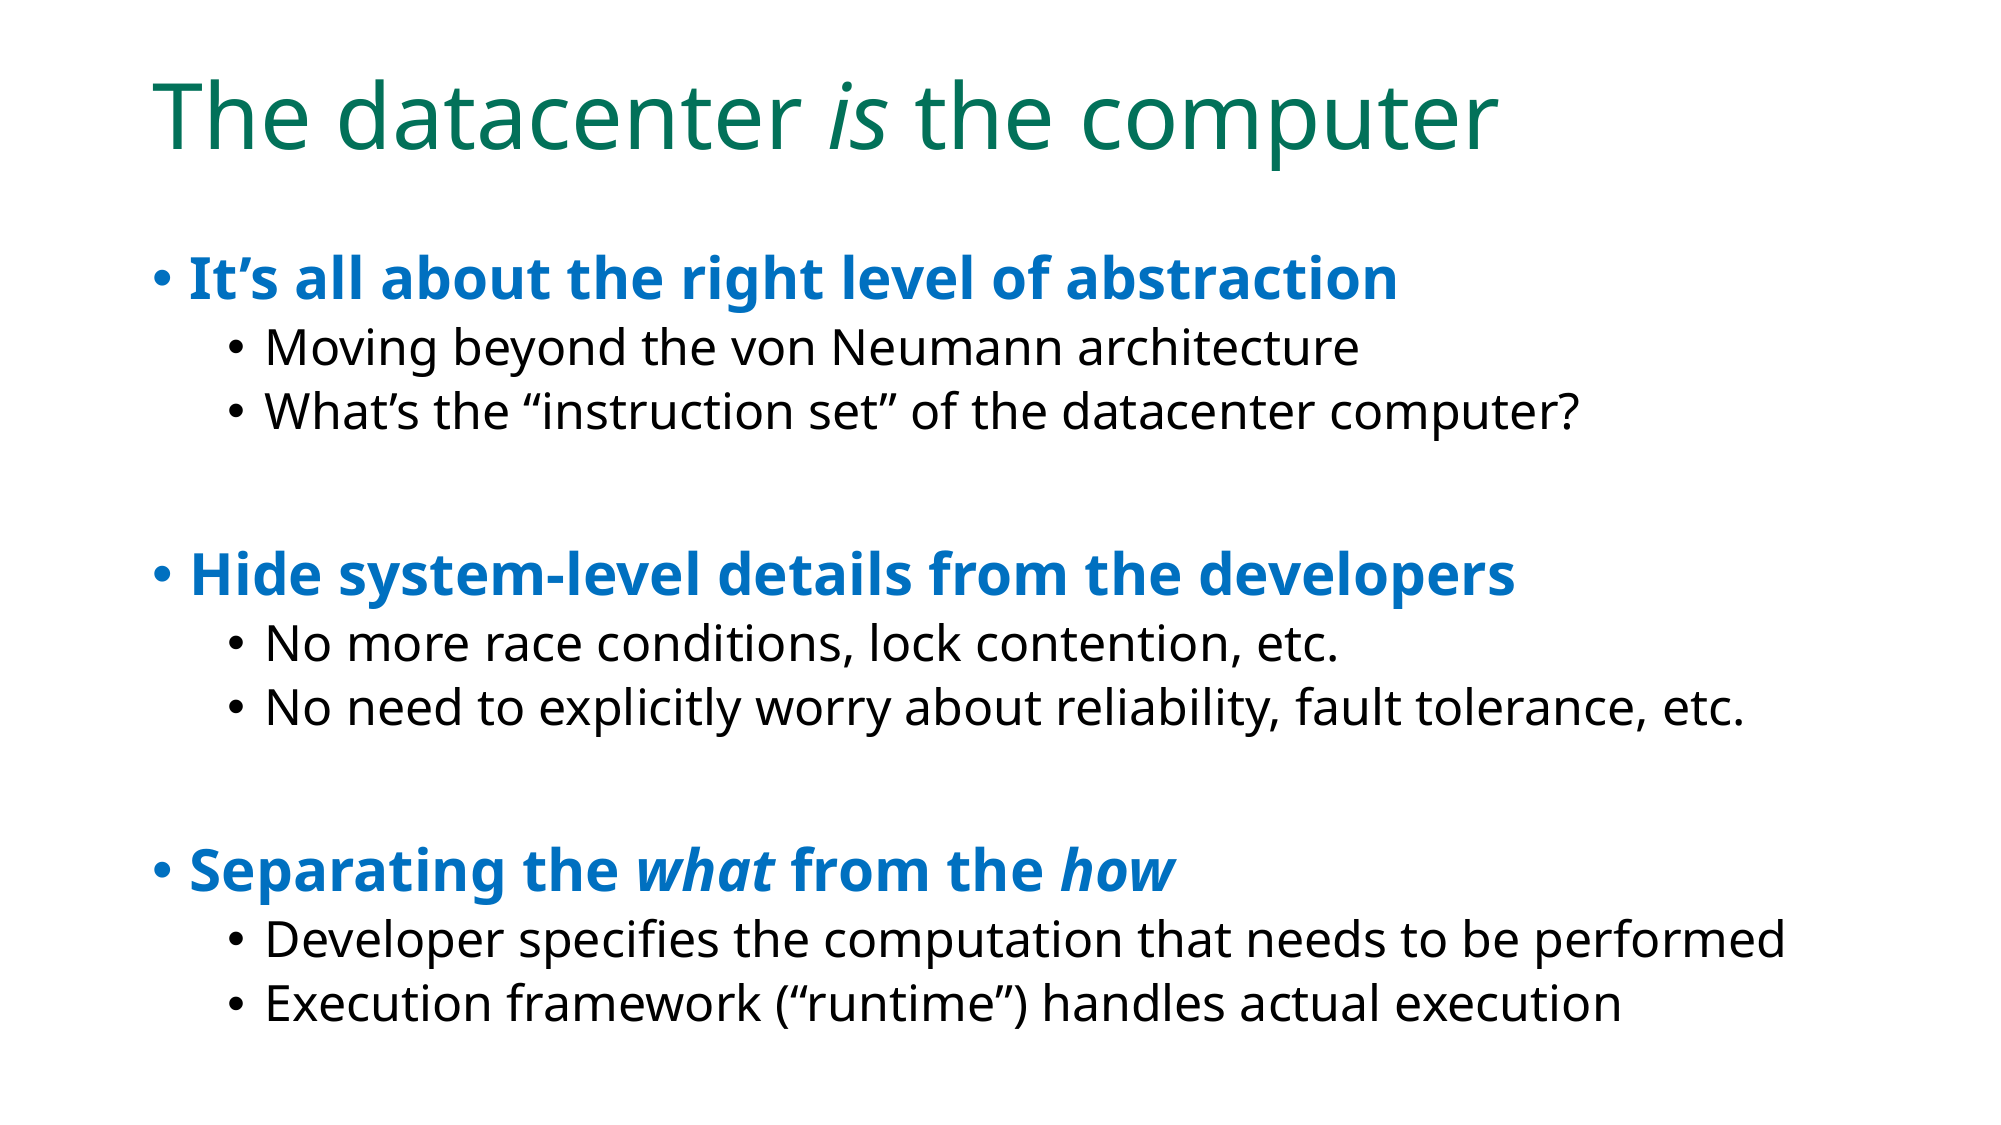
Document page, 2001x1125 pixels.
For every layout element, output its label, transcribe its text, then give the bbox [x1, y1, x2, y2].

list It’s all about the right level of abstraction Moving beyond the von Neumann architecture What’s the “instruction set” of the datacenter computer? Hide system-level details from the developers No more race conditions, lock contention, etc. No need to explicitly worry about reliability, fault tolerance, etc. Separating the what from the how Developer specifies the computation that needs to be performed Execution framework (“runtime”) handles actual execution [137, 241, 1863, 1014]
title The datacenter is the computer [137, 59, 1863, 180]
